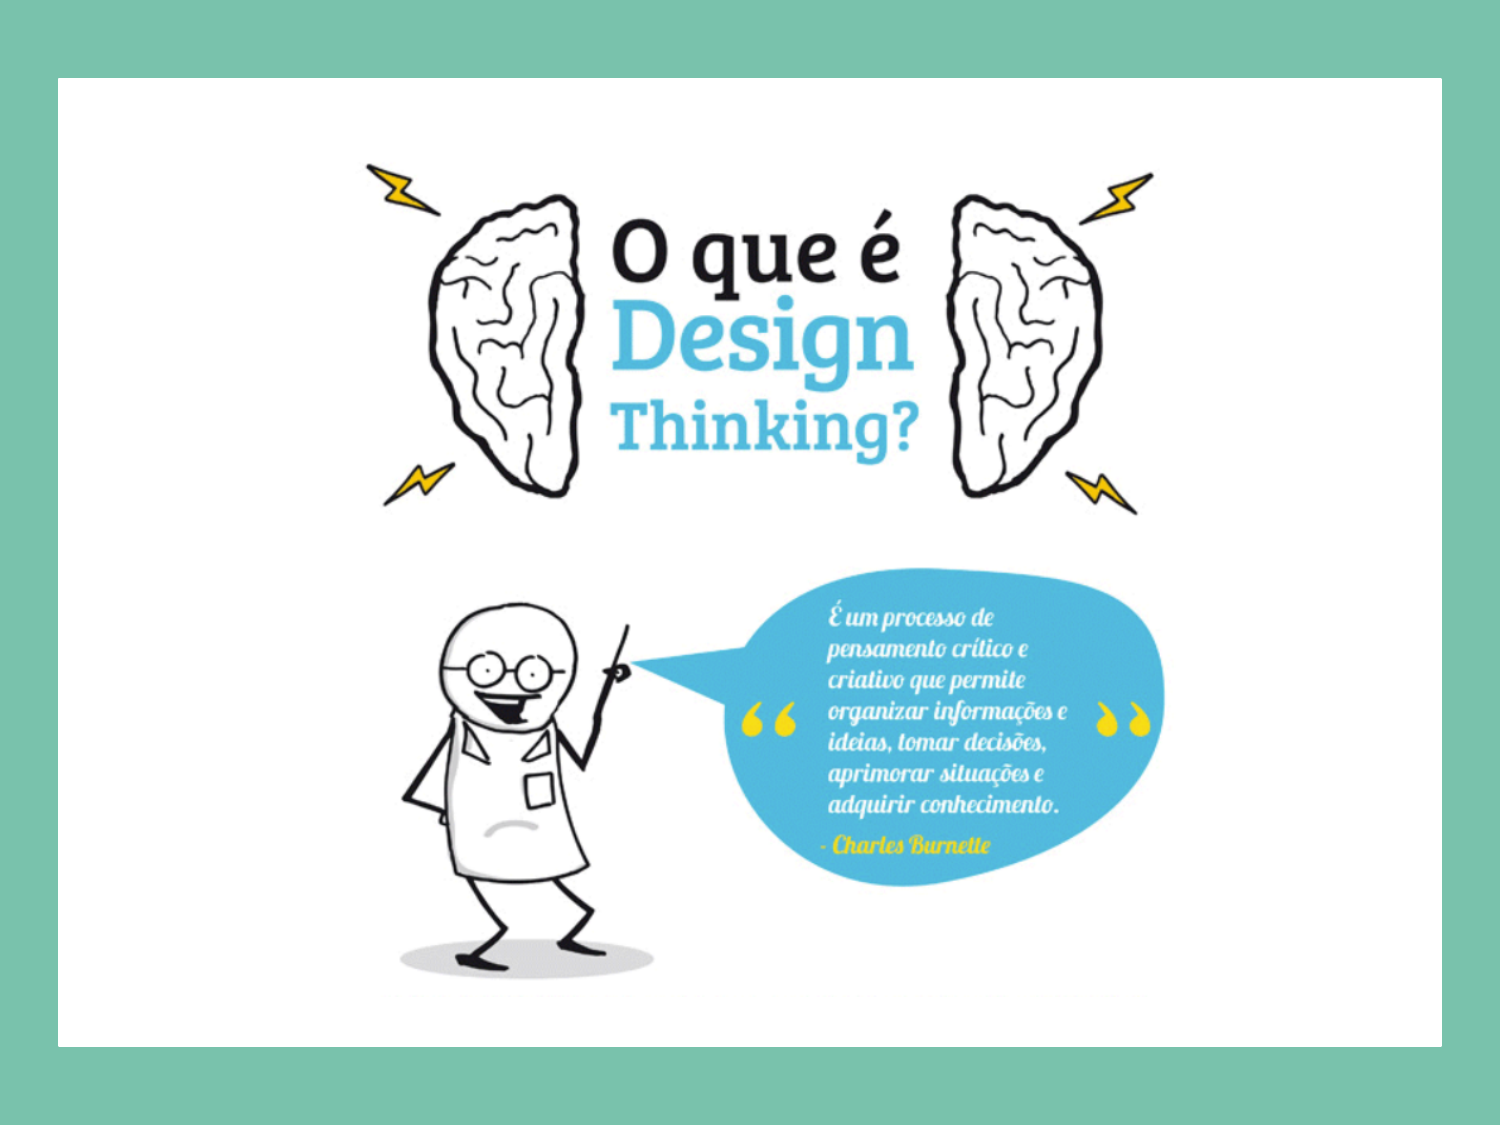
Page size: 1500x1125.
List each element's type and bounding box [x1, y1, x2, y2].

text_box [0, 0, 1500, 1125]
text_box [58, 78, 1442, 1047]
picture [308, 131, 1194, 997]
